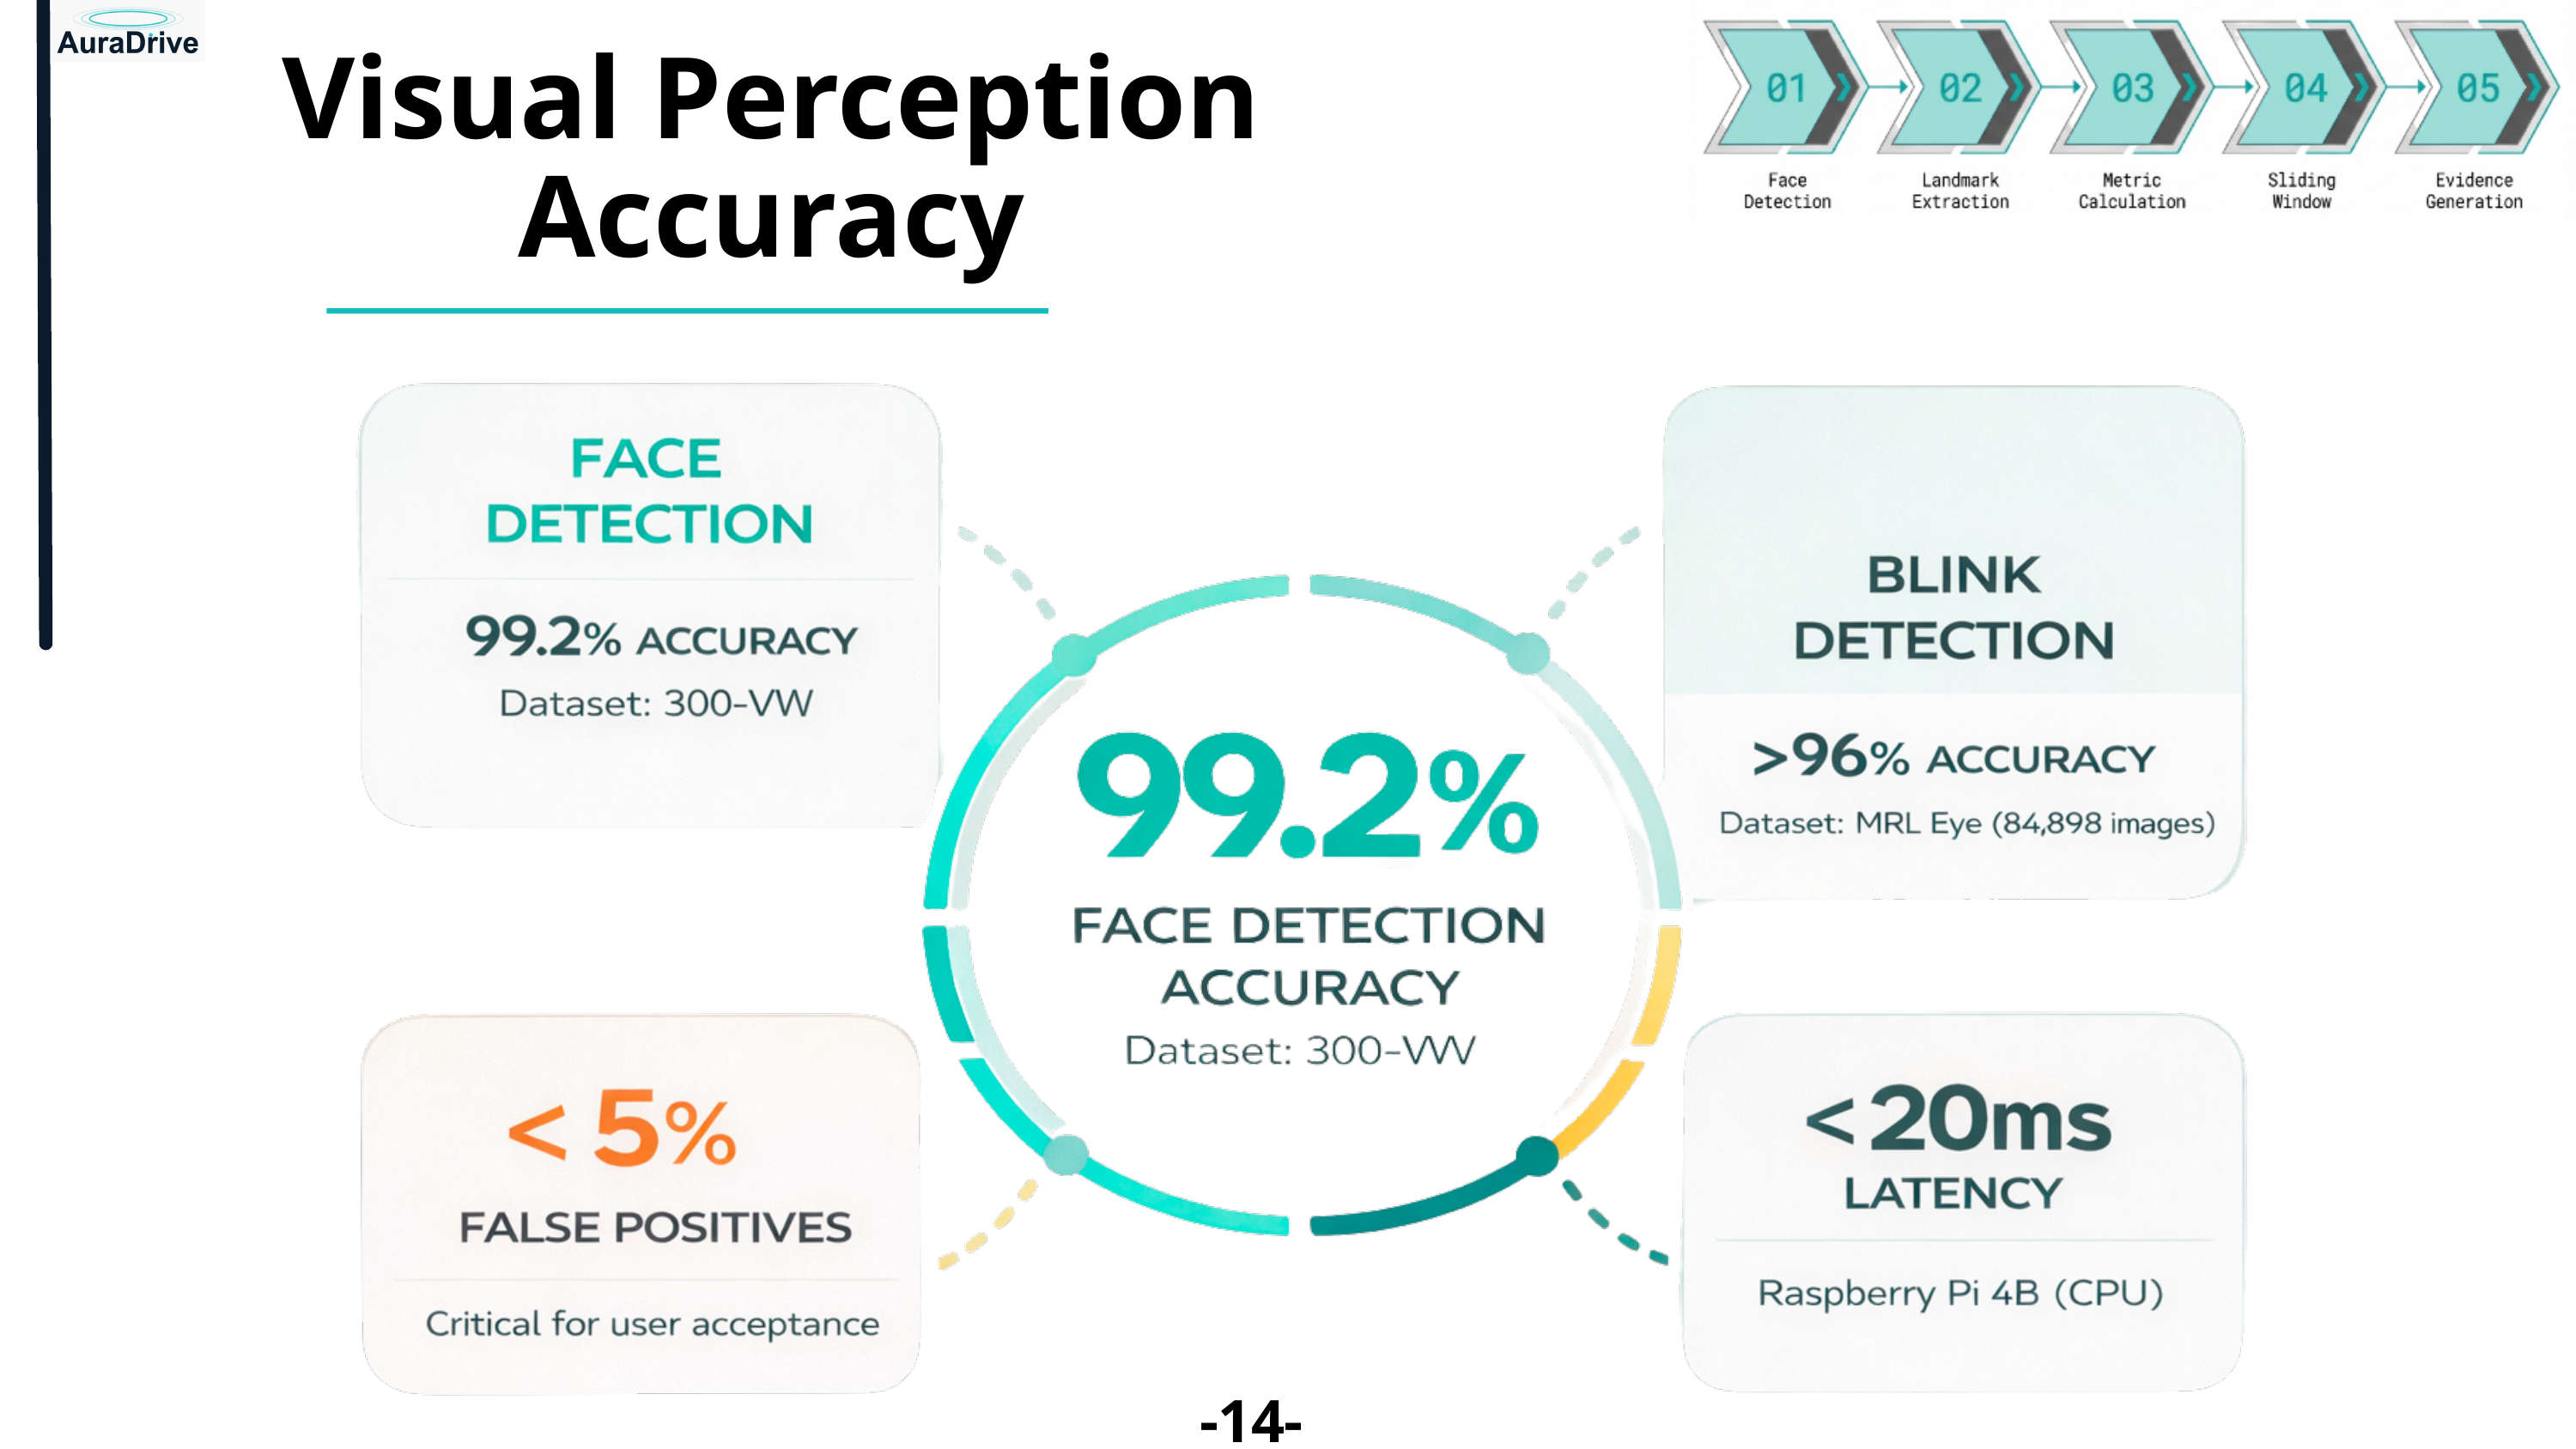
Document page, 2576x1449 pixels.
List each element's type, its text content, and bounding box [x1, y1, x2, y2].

text_box [219, 340, 2281, 1449]
text_box -14- [1194, 1366, 1309, 1449]
text_box Visual Perception Accuracy [55, 43, 1488, 280]
text_box [1687, 0, 2576, 223]
text_box [51, 0, 205, 62]
